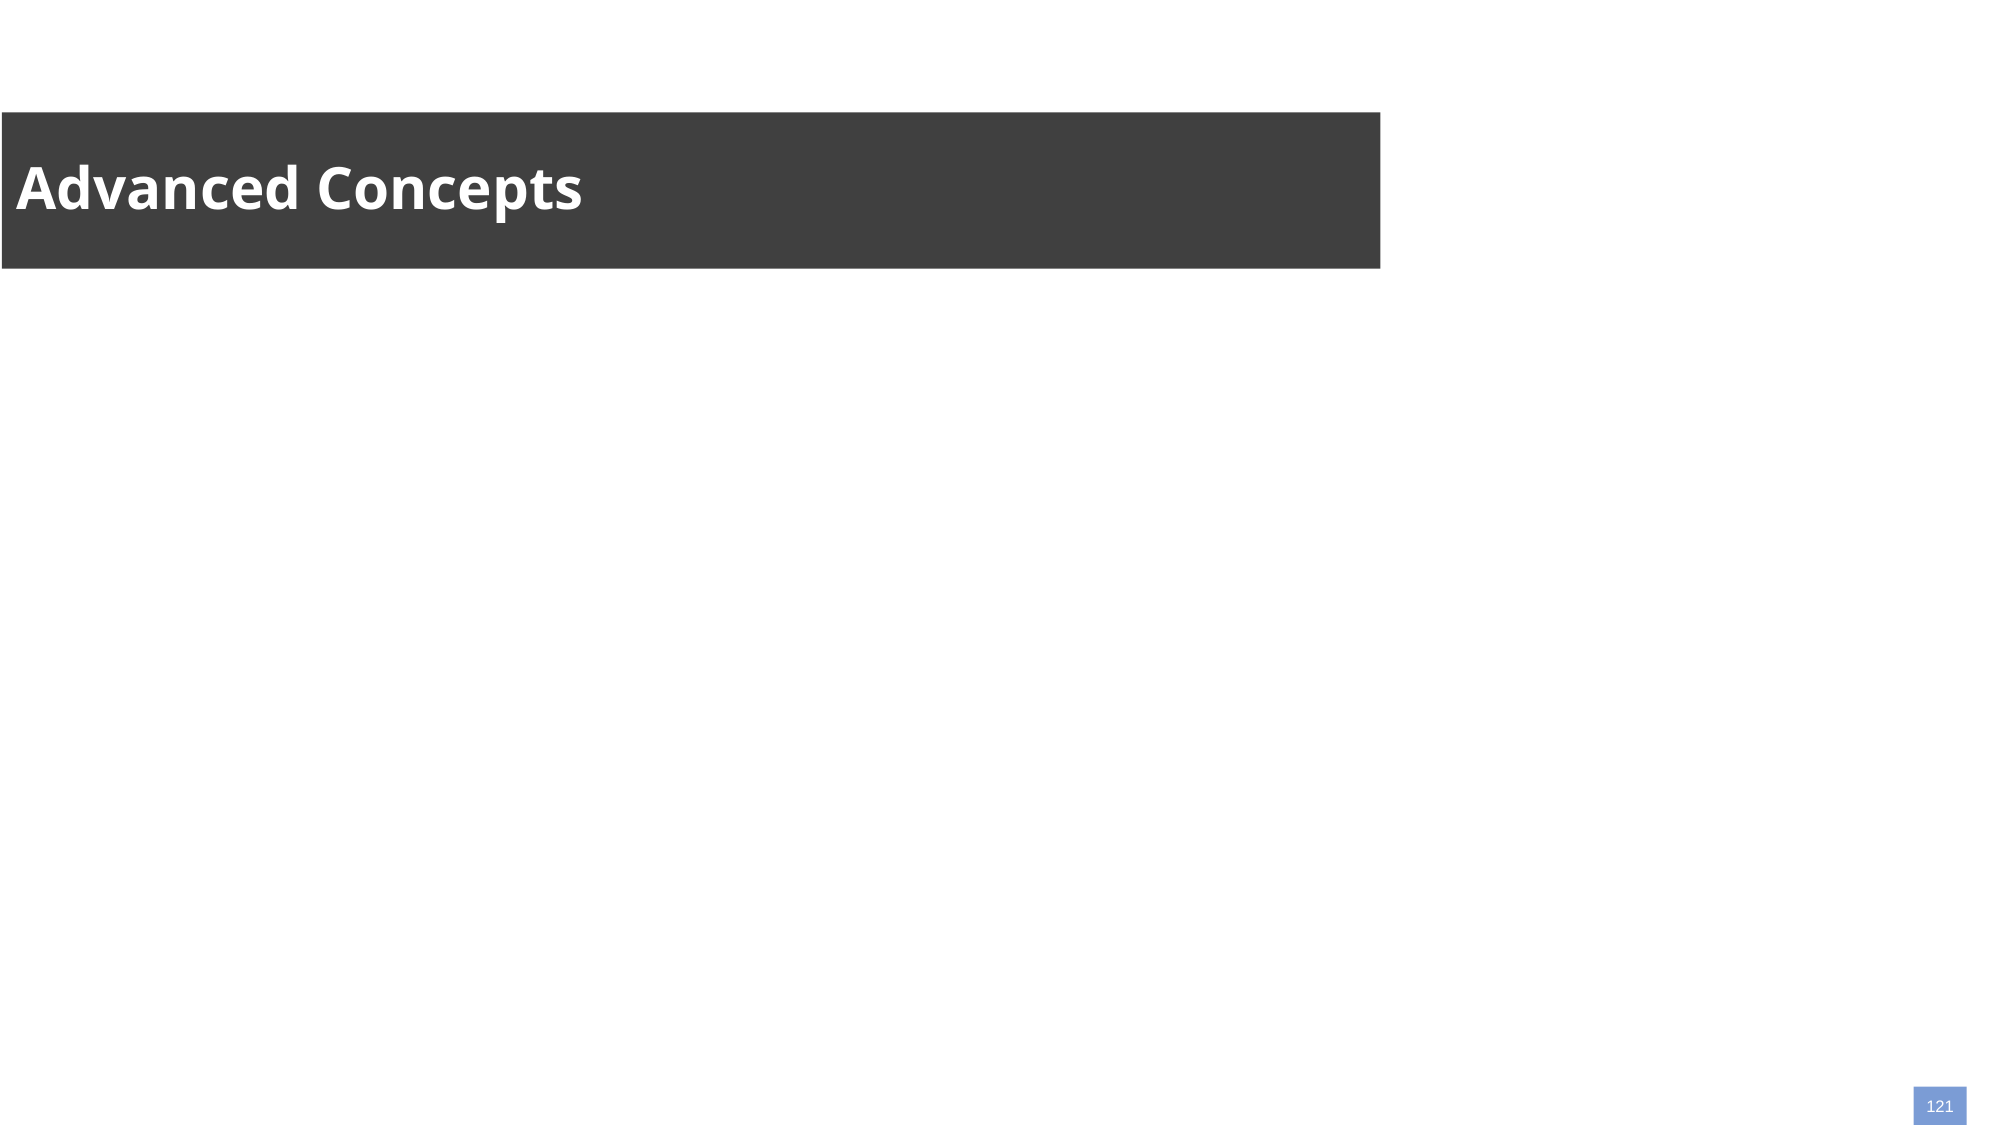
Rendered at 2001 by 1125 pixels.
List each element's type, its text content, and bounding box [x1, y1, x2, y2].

text_box Advanced Concepts [0, 110, 1382, 271]
